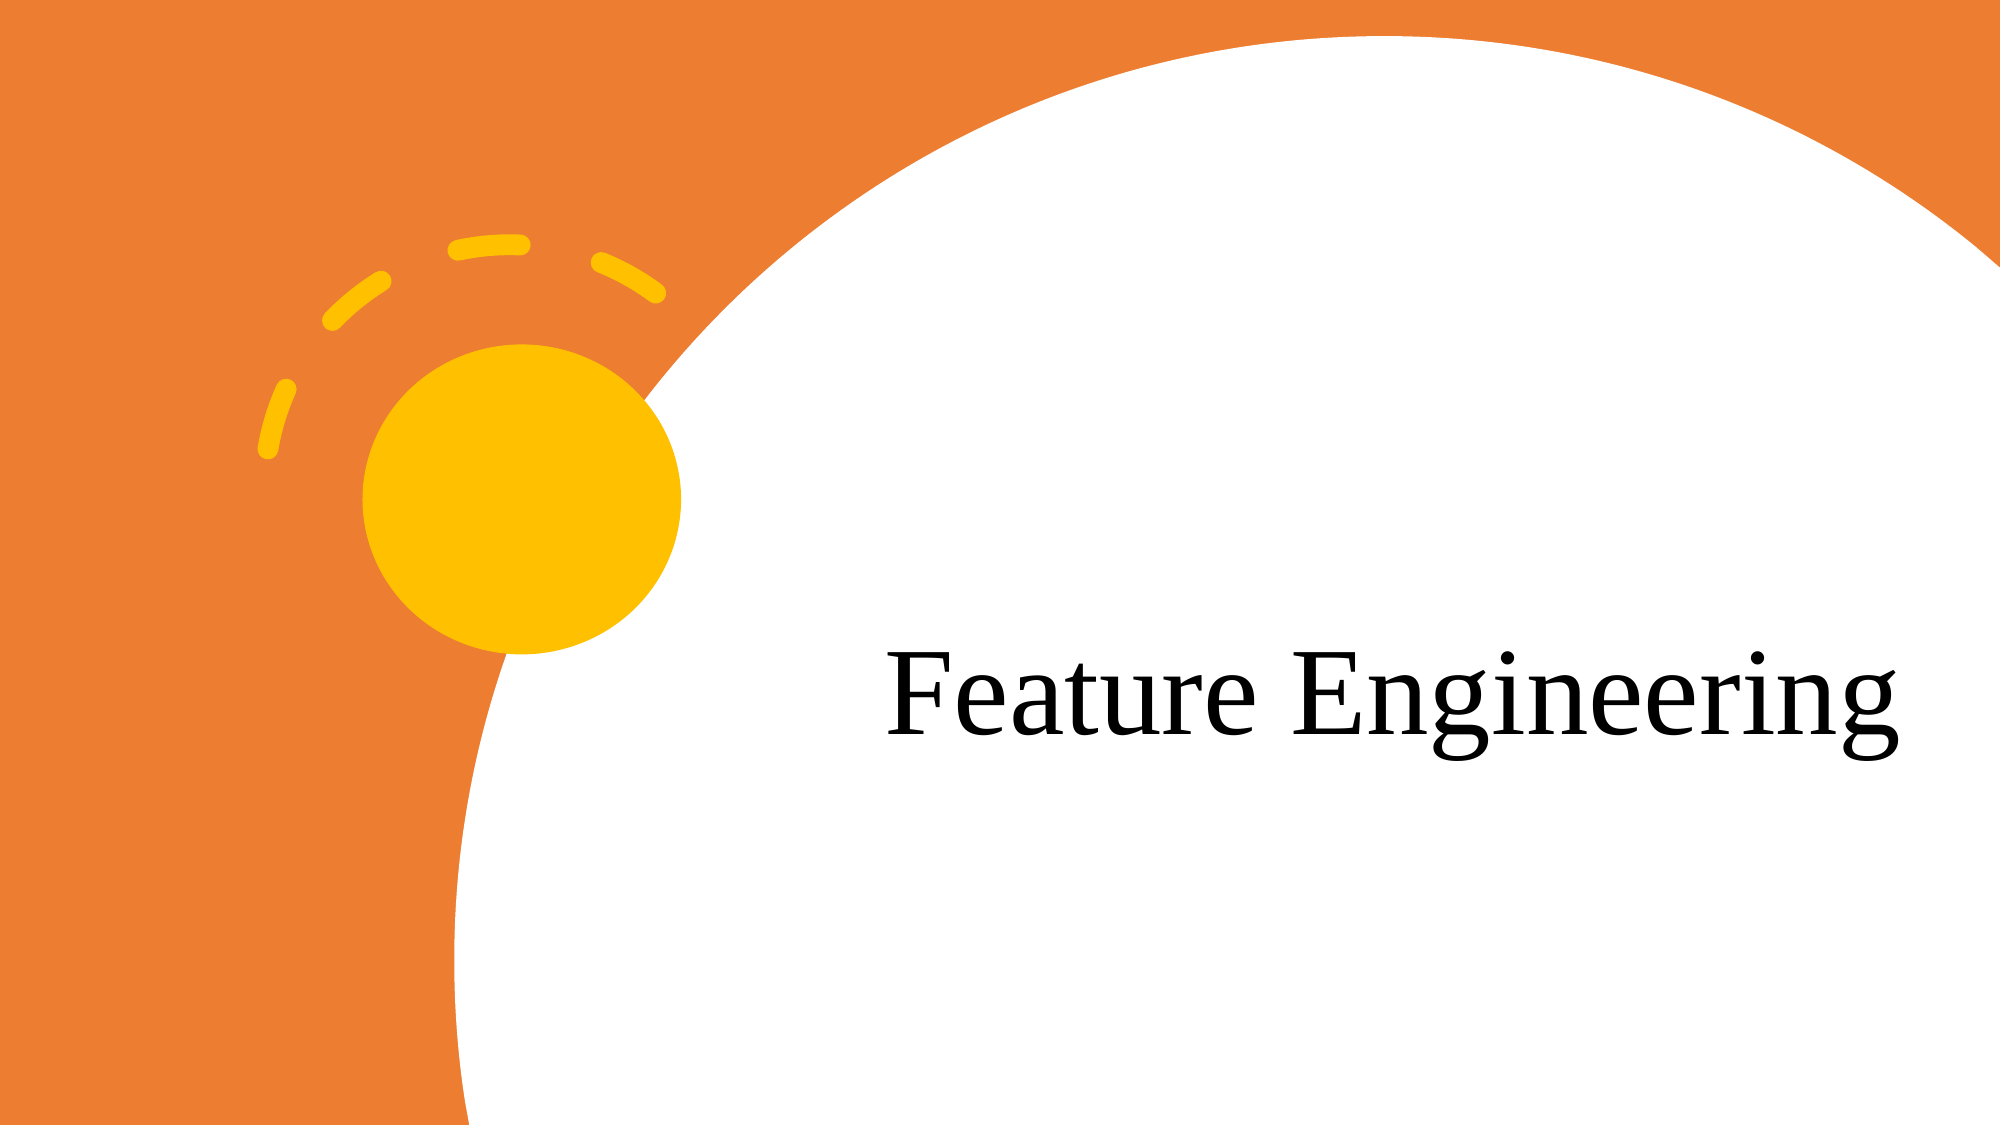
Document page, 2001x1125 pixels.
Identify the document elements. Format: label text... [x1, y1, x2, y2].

text_box [453, 35, 2000, 1125]
text_box [361, 373, 662, 656]
title Feature Engineering [662, 318, 1917, 770]
text_box [267, 244, 676, 490]
text_box [0, 0, 2000, 1125]
